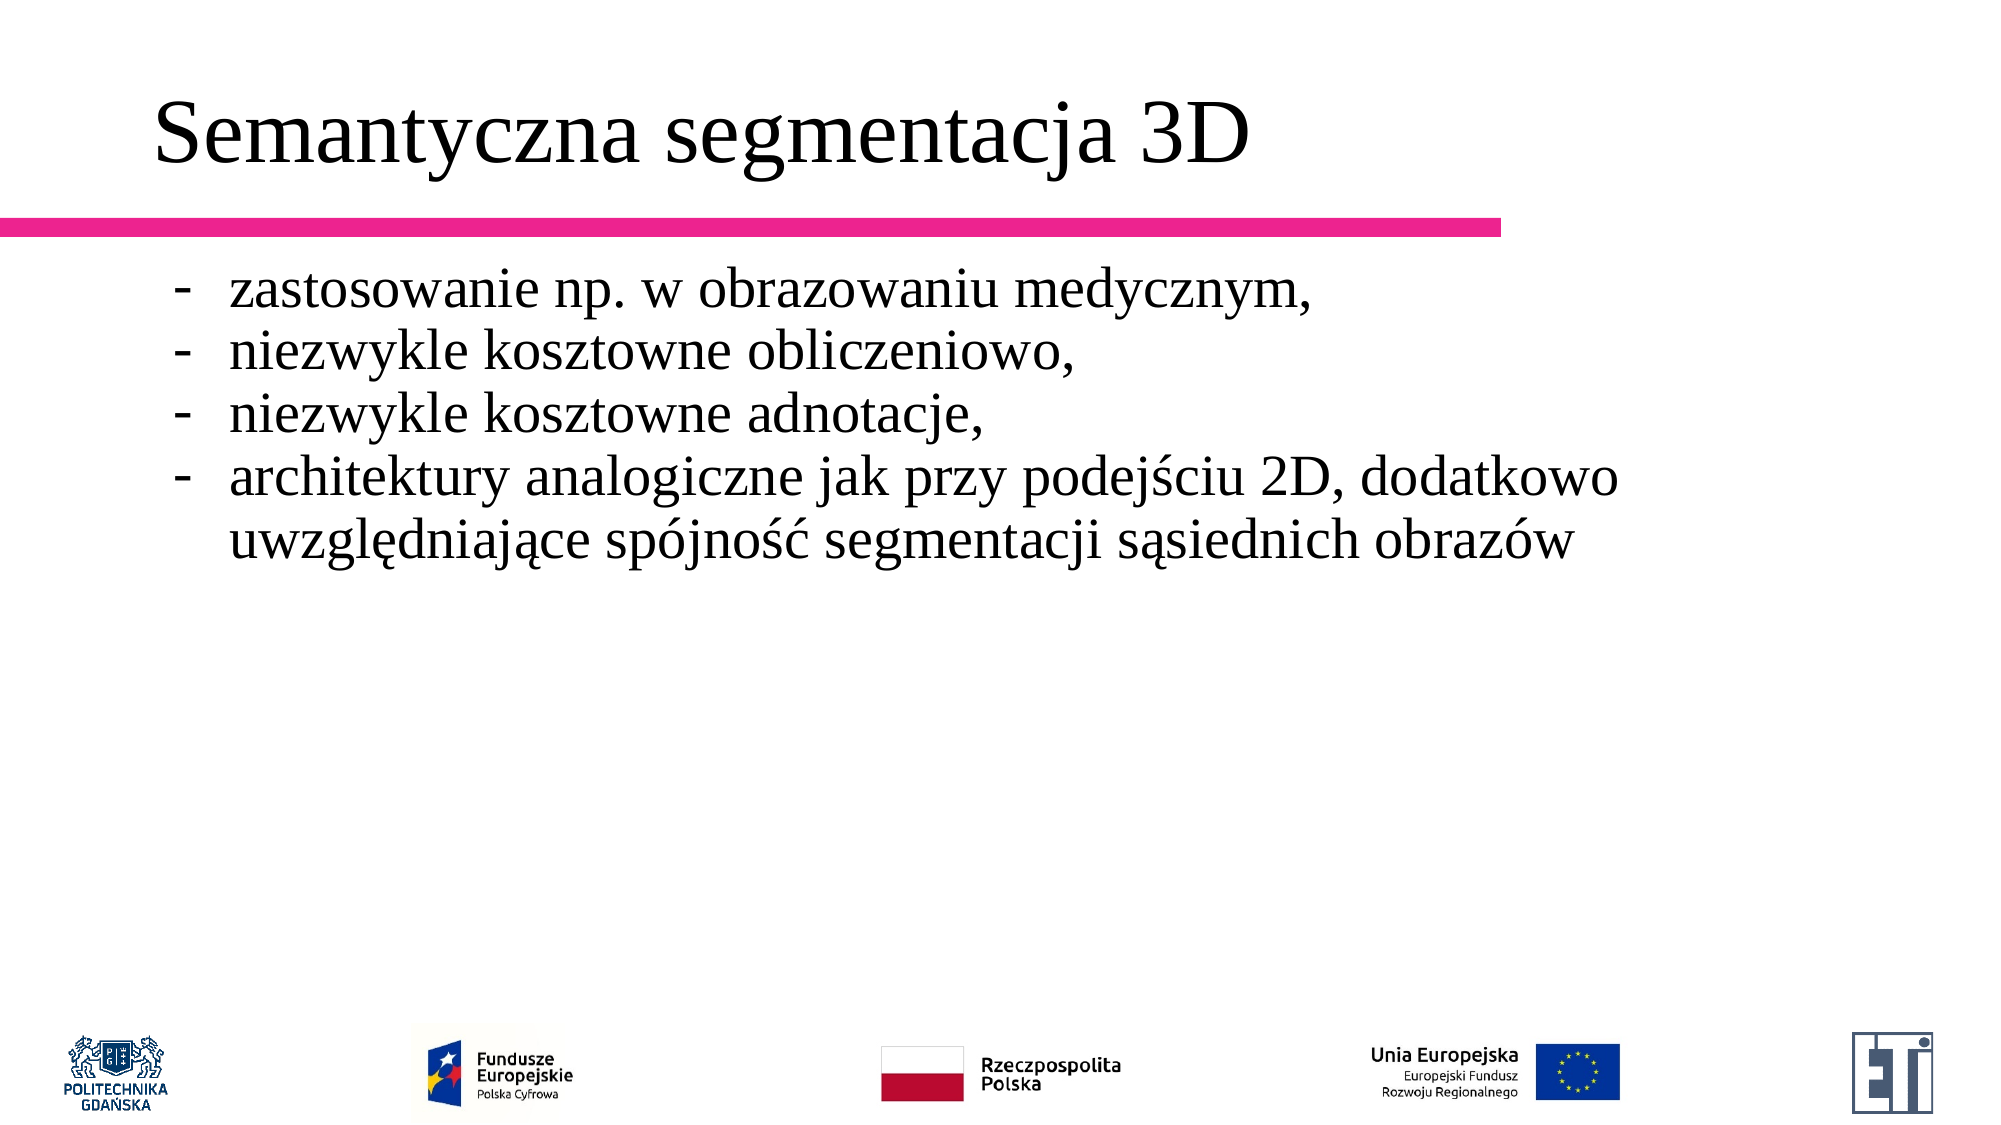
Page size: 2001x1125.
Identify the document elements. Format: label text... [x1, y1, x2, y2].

list zastosowanie np. w obrazowaniu medycznym, niezwykle kosztowne obliczeniowo, niezwykle kosztowne adnotacje, architektury analogiczne jak przy podejściu 2D, dodatkowo uwzględniające spójność segmentacji sąsiednich obrazów [139, 249, 1865, 1014]
picture [1852, 1032, 1934, 1114]
picture [411, 1023, 589, 1123]
title Semantyczna segmentacja 3D [137, 59, 1863, 206]
picture [862, 1027, 1138, 1119]
picture [1353, 1025, 1638, 1118]
picture [36, 1016, 196, 1125]
